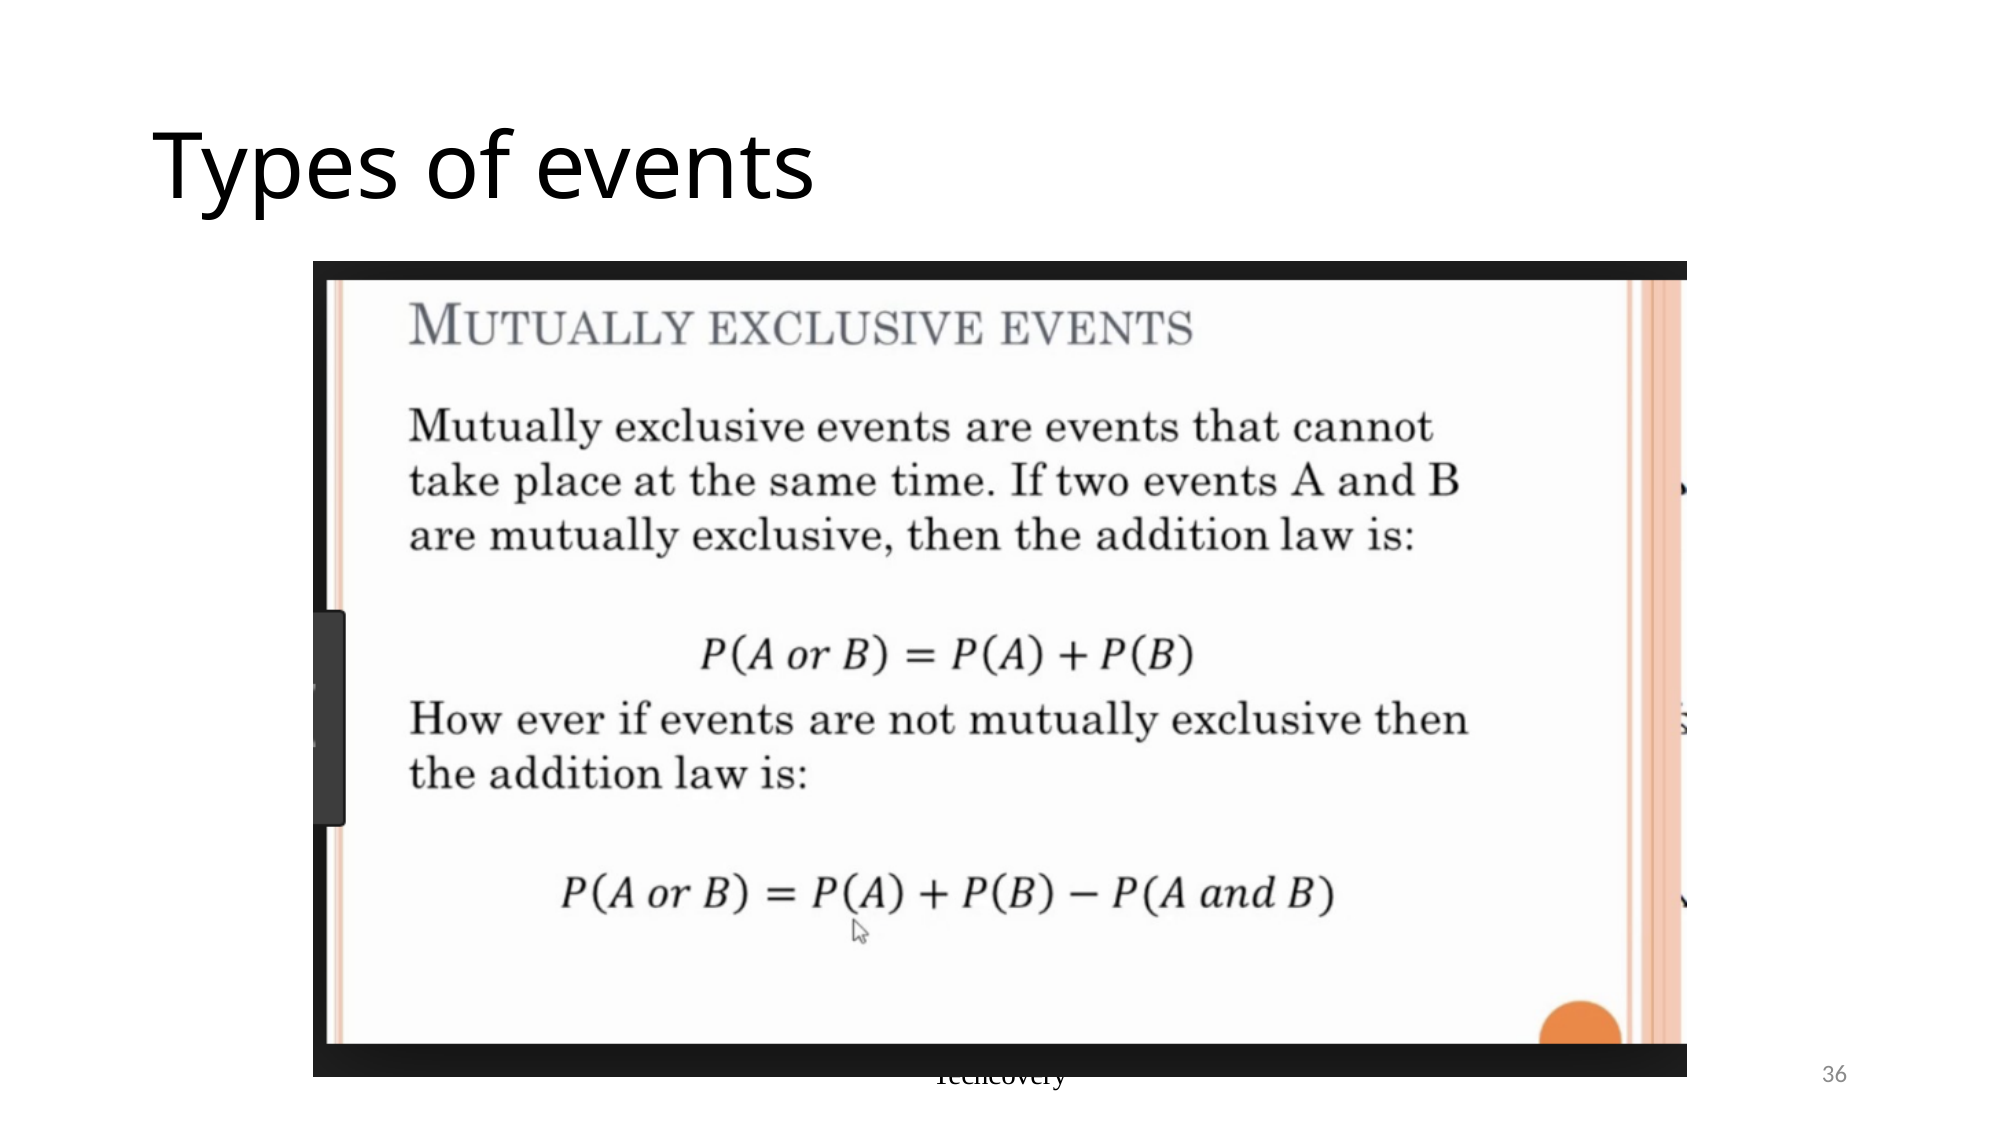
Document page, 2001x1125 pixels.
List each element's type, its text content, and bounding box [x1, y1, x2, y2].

slide_number 36 [1412, 1042, 1863, 1103]
title Types of events [137, 59, 1863, 278]
picture [313, 261, 1687, 1077]
footer Techcovery [662, 1077, 1338, 1103]
